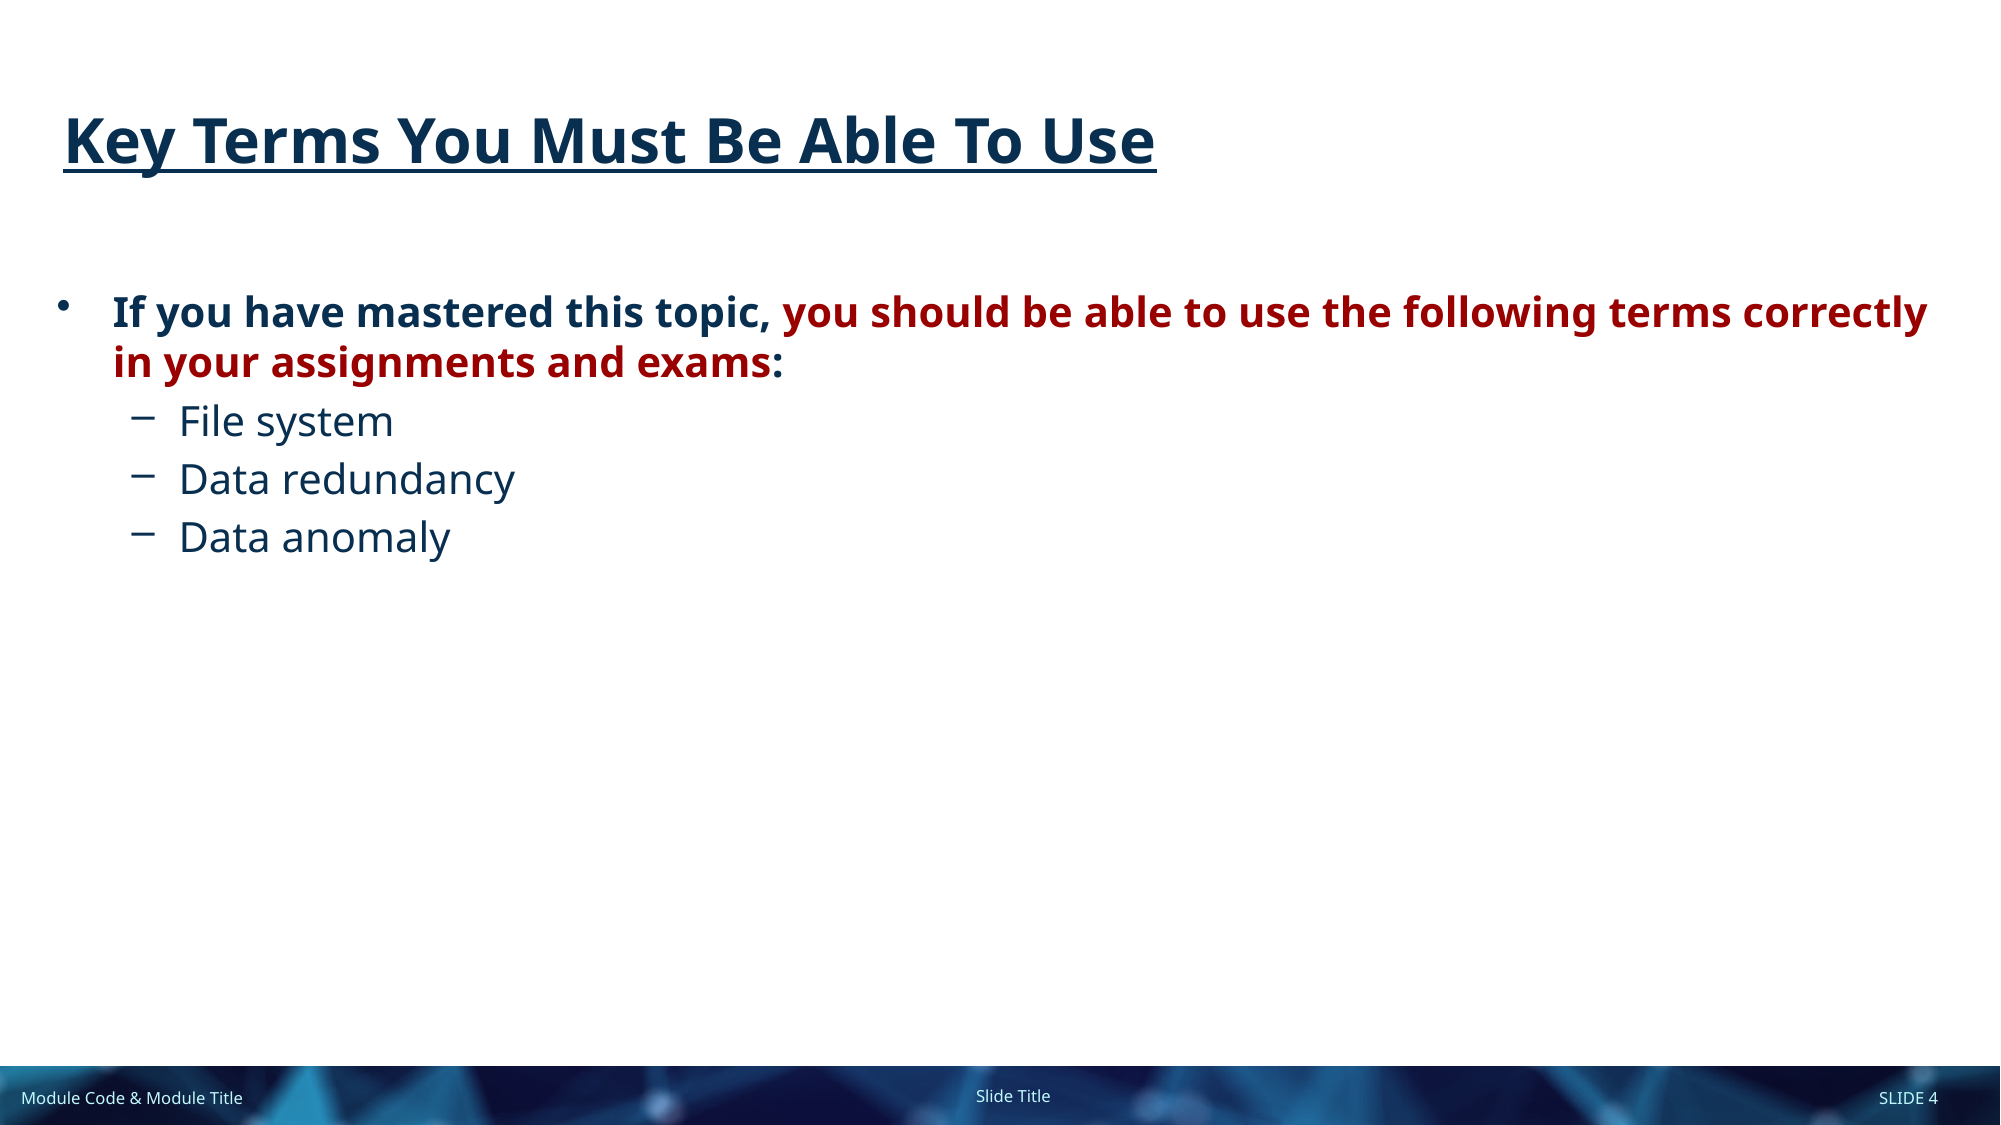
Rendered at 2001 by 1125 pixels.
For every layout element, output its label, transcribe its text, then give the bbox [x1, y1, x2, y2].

list If you have mastered this topic, you should be able to use the following terms correctly in your assignments and exams: File system Data redundancy Data anomaly [41, 278, 1969, 1021]
title Key Terms You Must Be Able To Use [48, 45, 1764, 233]
picture [0, 1066, 2000, 1125]
